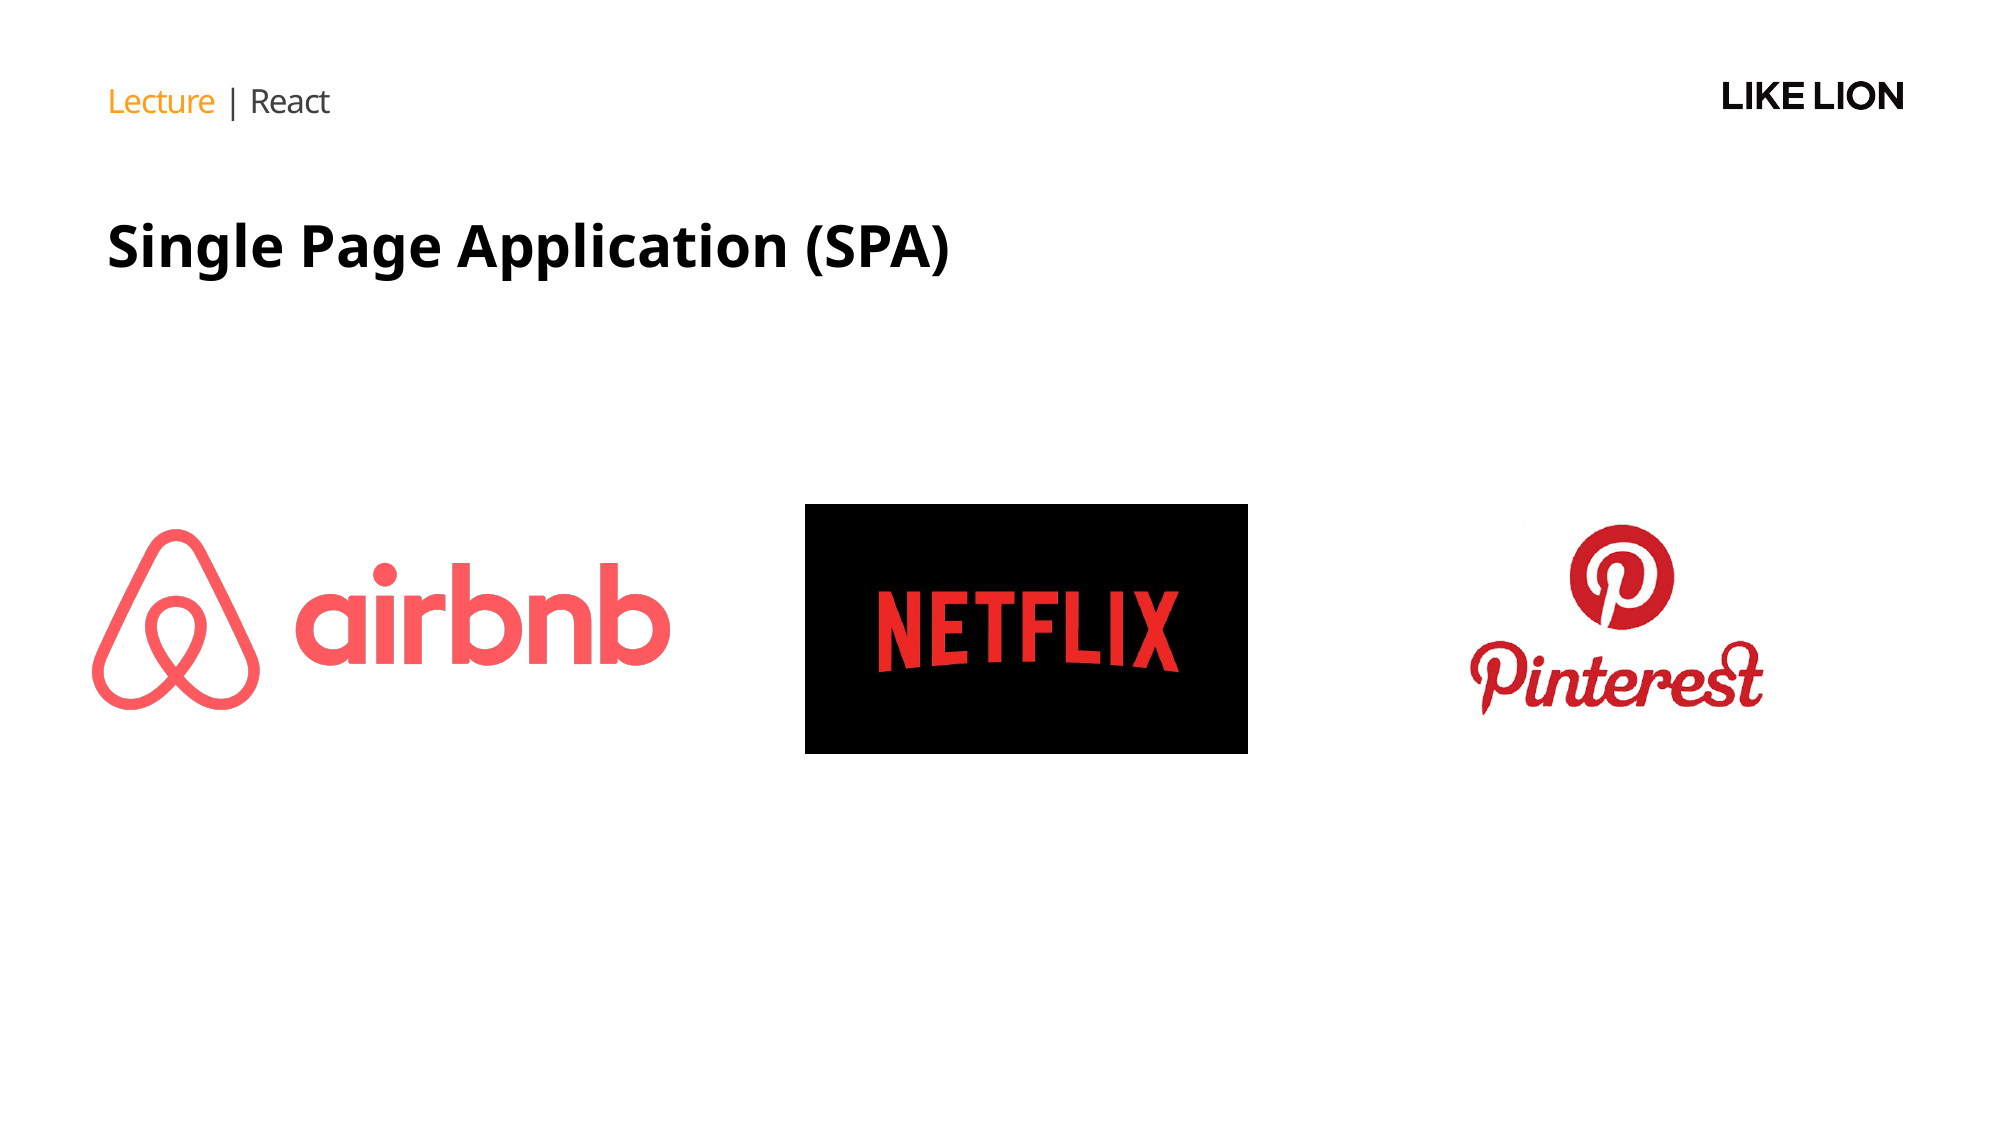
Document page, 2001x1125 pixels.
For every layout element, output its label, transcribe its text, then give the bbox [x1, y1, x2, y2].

picture [805, 504, 1248, 754]
text_box Single Page Application (SPA) [92, 202, 1491, 297]
picture [1723, 81, 1903, 110]
text_box Lecture | React [92, 72, 866, 128]
picture [92, 529, 670, 710]
picture [1383, 507, 1858, 731]
